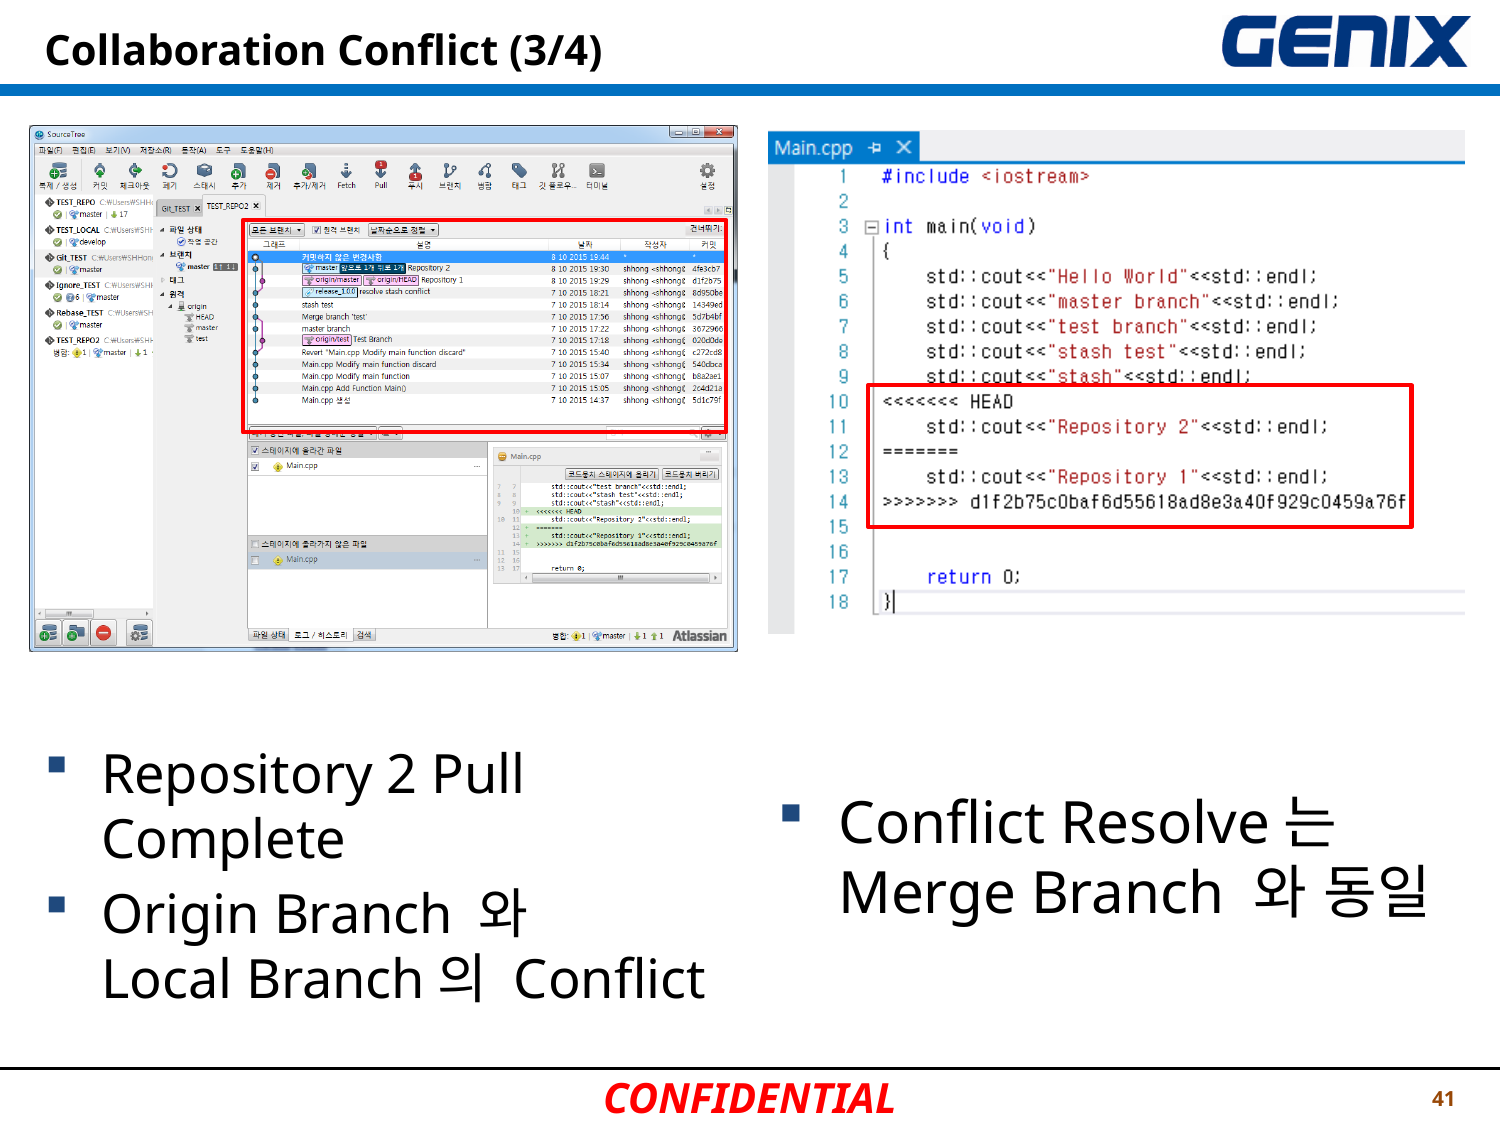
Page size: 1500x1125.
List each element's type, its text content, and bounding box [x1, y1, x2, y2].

slide_number 41 [1315, 1082, 1471, 1117]
footer CONFIDENTIAL [512, 1082, 988, 1119]
title Collaboration Conflict (3/4) [29, 15, 1211, 82]
picture [1222, 15, 1471, 67]
list Repository 2 Pull Complete Origin Branch 와 Local Branch의 Conflict [29, 658, 738, 1035]
picture [29, 125, 738, 653]
picture [768, 129, 1465, 634]
list Conflict Resolve는Merge Branch 와 동일 [762, 125, 1471, 1035]
